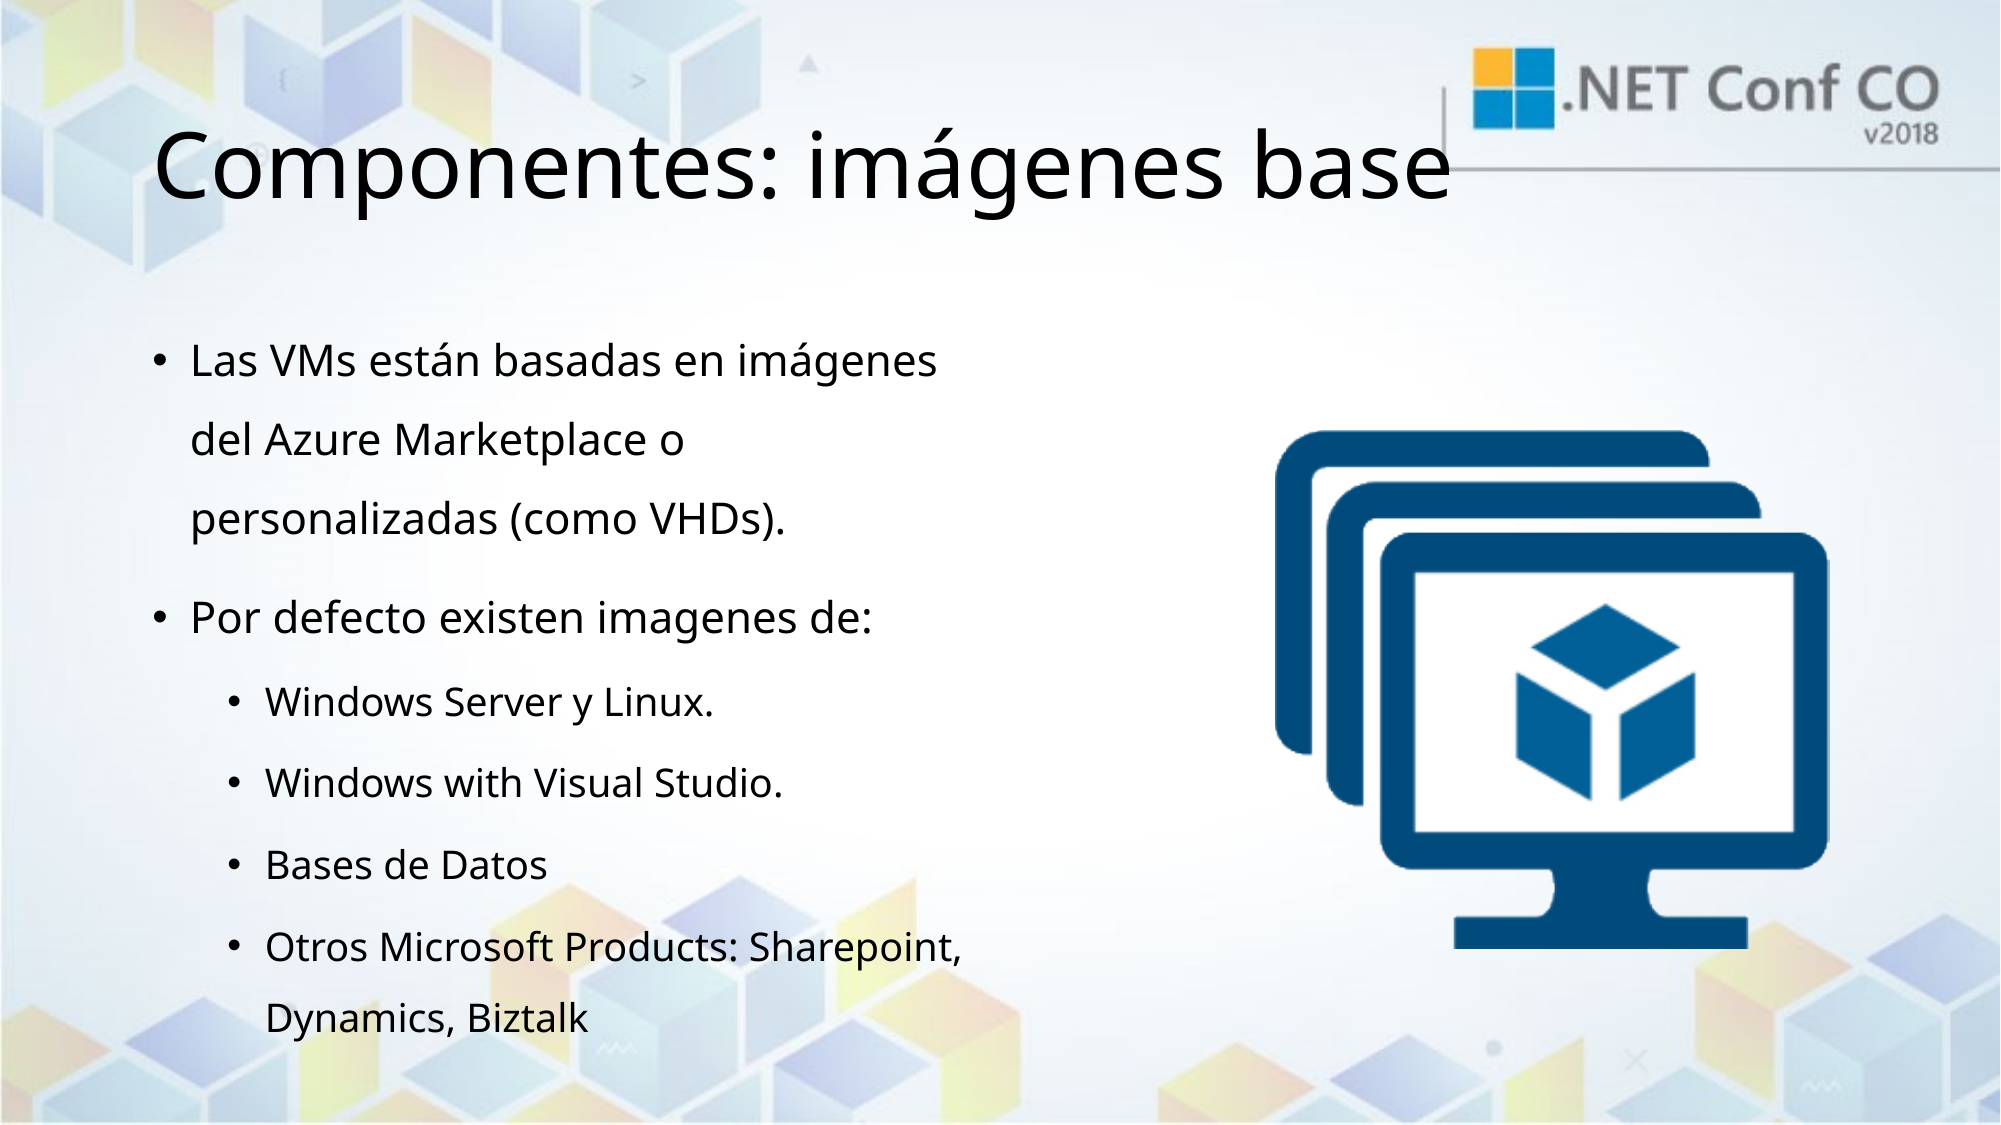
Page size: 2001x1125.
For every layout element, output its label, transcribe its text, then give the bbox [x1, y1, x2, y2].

title Componentes: imágenes base [137, 59, 1863, 278]
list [1274, 430, 1830, 949]
picture [0, 0, 2001, 1125]
list Las VMs están basadas en imágenes del Azure Marketplace o personalizadas (como VHDs). Por defecto existen imagenes de: Windows Server y Linux. Windows with Visual Studio. Bases de Datos Otros Microsoft Products: Sharepoint, Dynamics, Biztalk [137, 299, 988, 1014]
